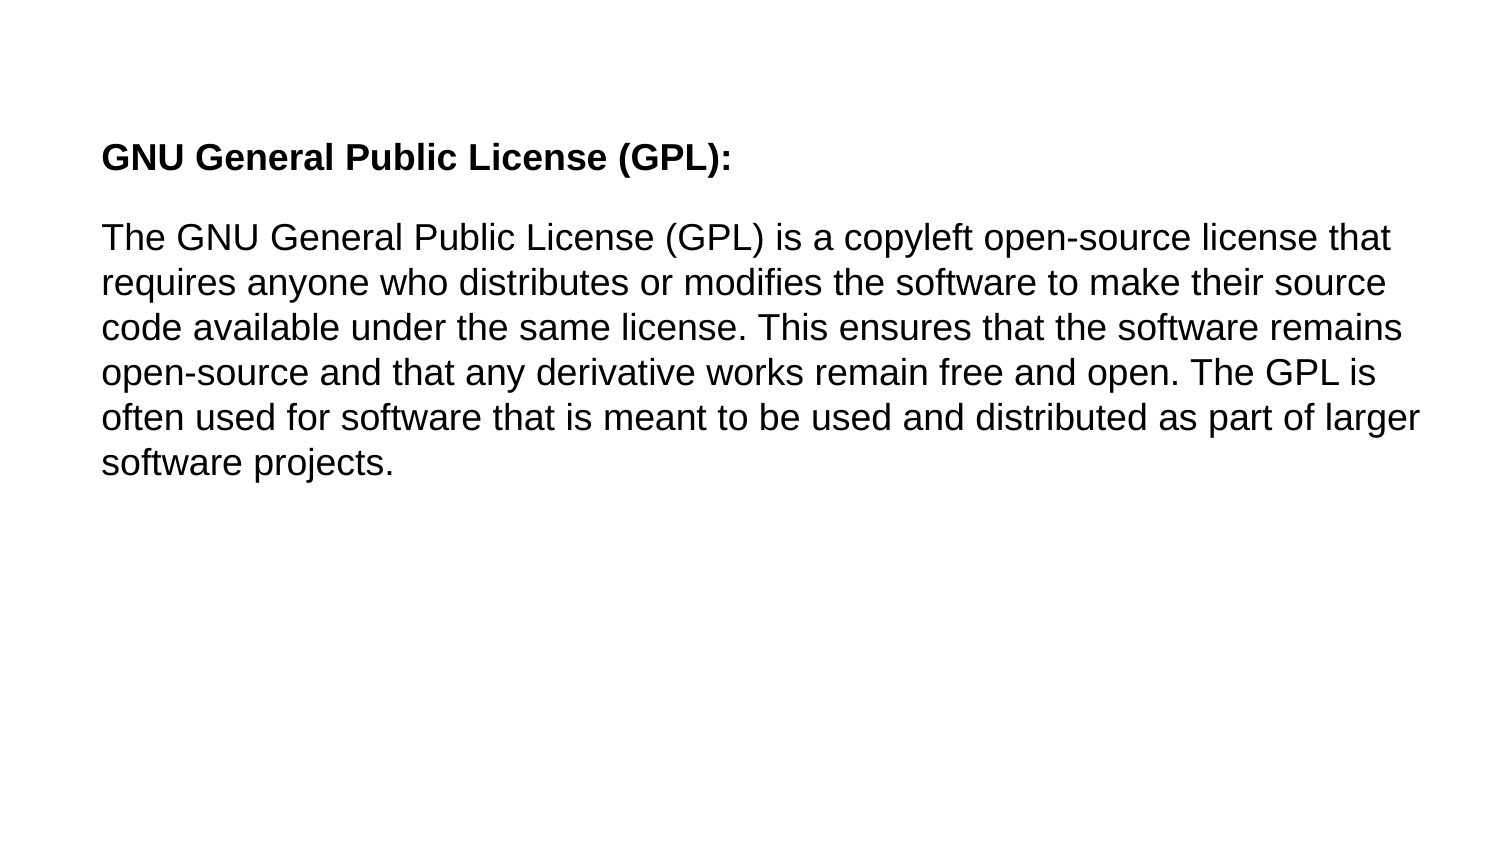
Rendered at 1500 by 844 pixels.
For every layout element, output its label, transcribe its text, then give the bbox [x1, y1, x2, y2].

text_box GNU General Public License (GPL): The GNU General Public License (GPL) is a copyleft open-source license that requires anyone who distributes or modifies the software to make their source code available under the same license. This ensures that the software remains open-source and that any derivative works remain free and open. The GPL is often used for software that is meant to be used and distributed as part of larger software projects. [86, 125, 1450, 491]
